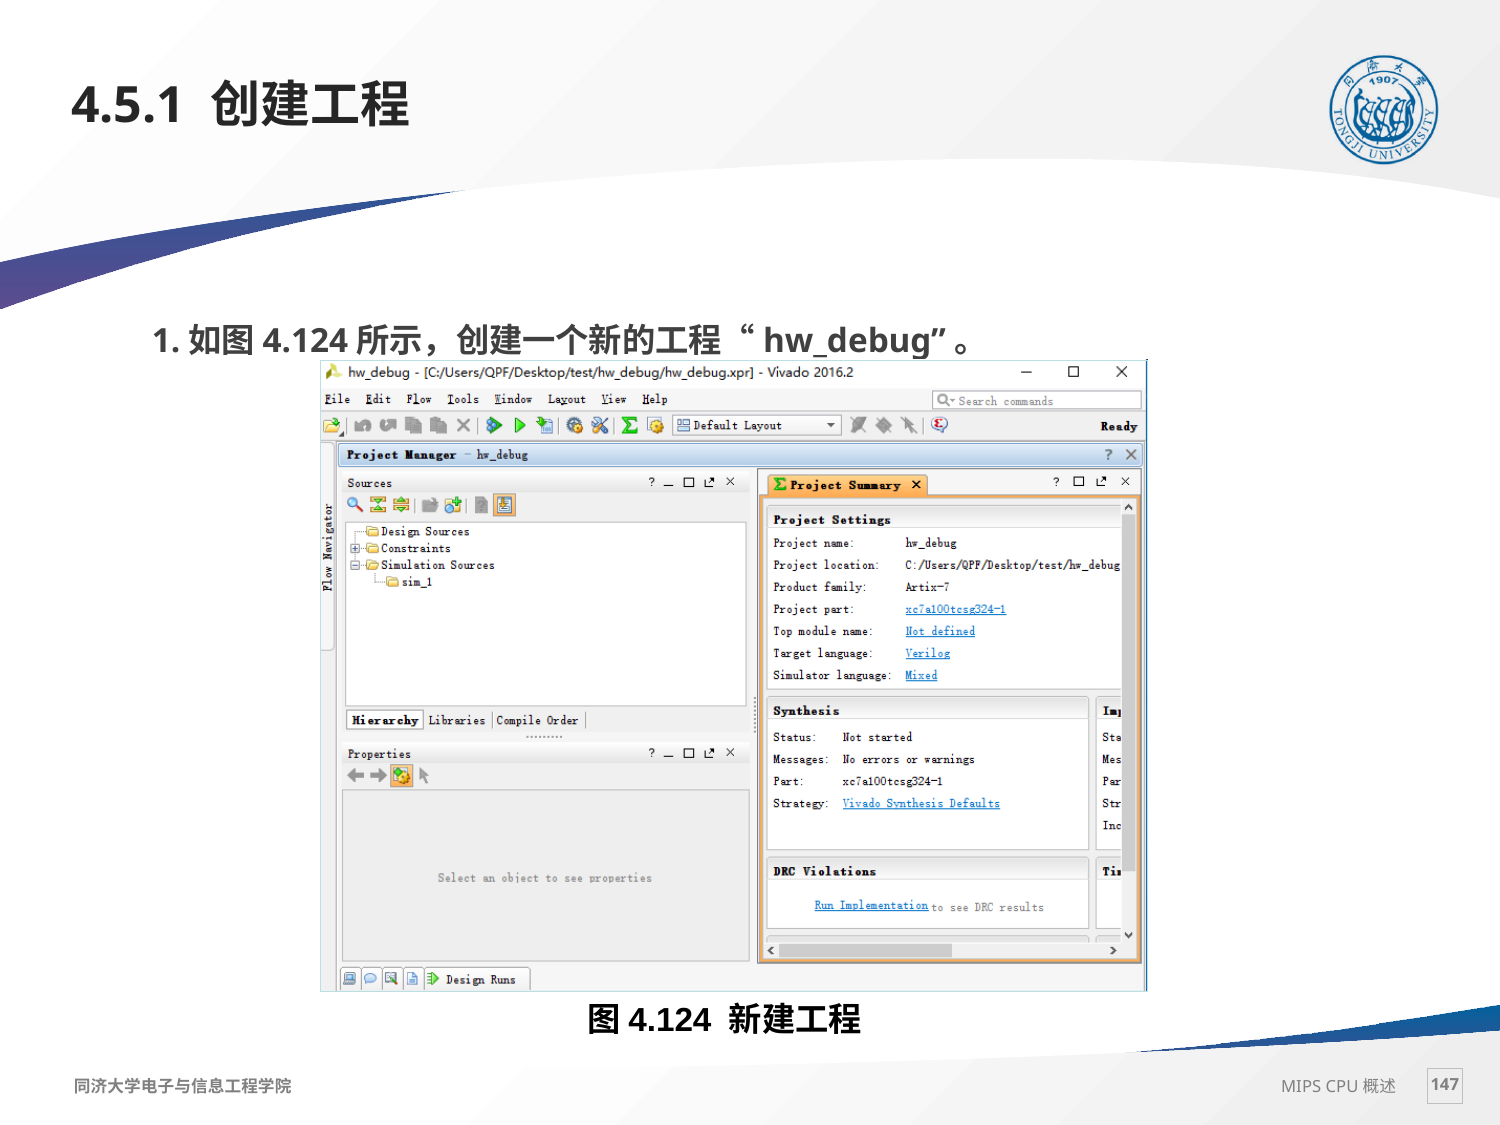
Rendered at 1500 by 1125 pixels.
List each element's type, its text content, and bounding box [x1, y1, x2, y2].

picture [320, 359, 1148, 992]
title 4.5.1 创建工程 [59, 60, 1410, 149]
picture [1319, 40, 1462, 184]
text_box 图4.124 新建工程 [572, 1000, 897, 1045]
text_box 1.如图4.124所示，创建一个新的工程“hw_debug”。 [140, 291, 1329, 366]
